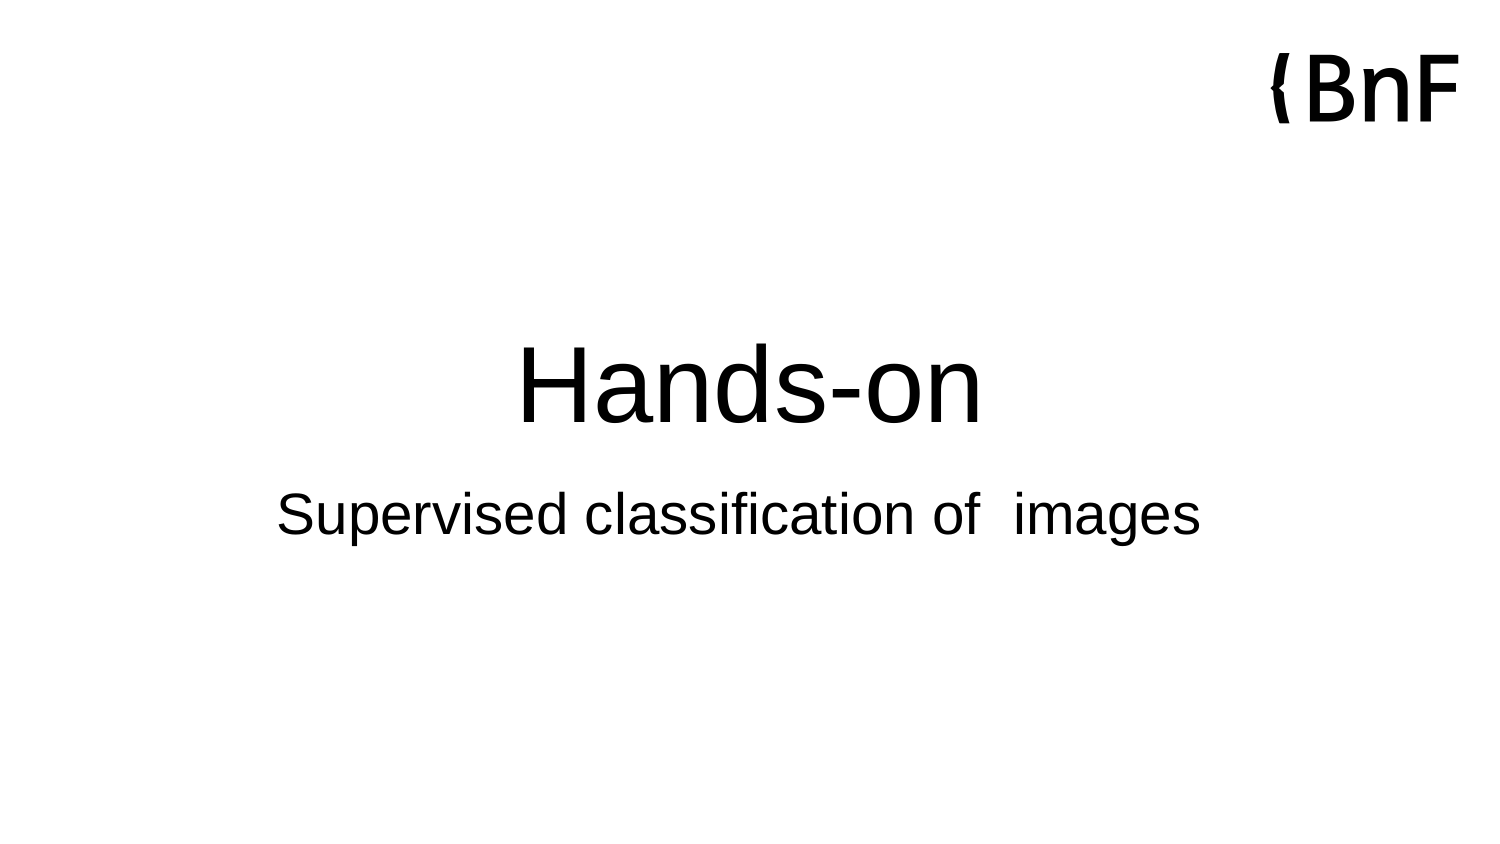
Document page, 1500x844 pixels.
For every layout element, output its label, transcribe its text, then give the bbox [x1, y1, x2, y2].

title Hands-on [51, 122, 1449, 459]
subtitle Supervised classification of images [192, 461, 1288, 592]
picture [1242, 16, 1490, 148]
